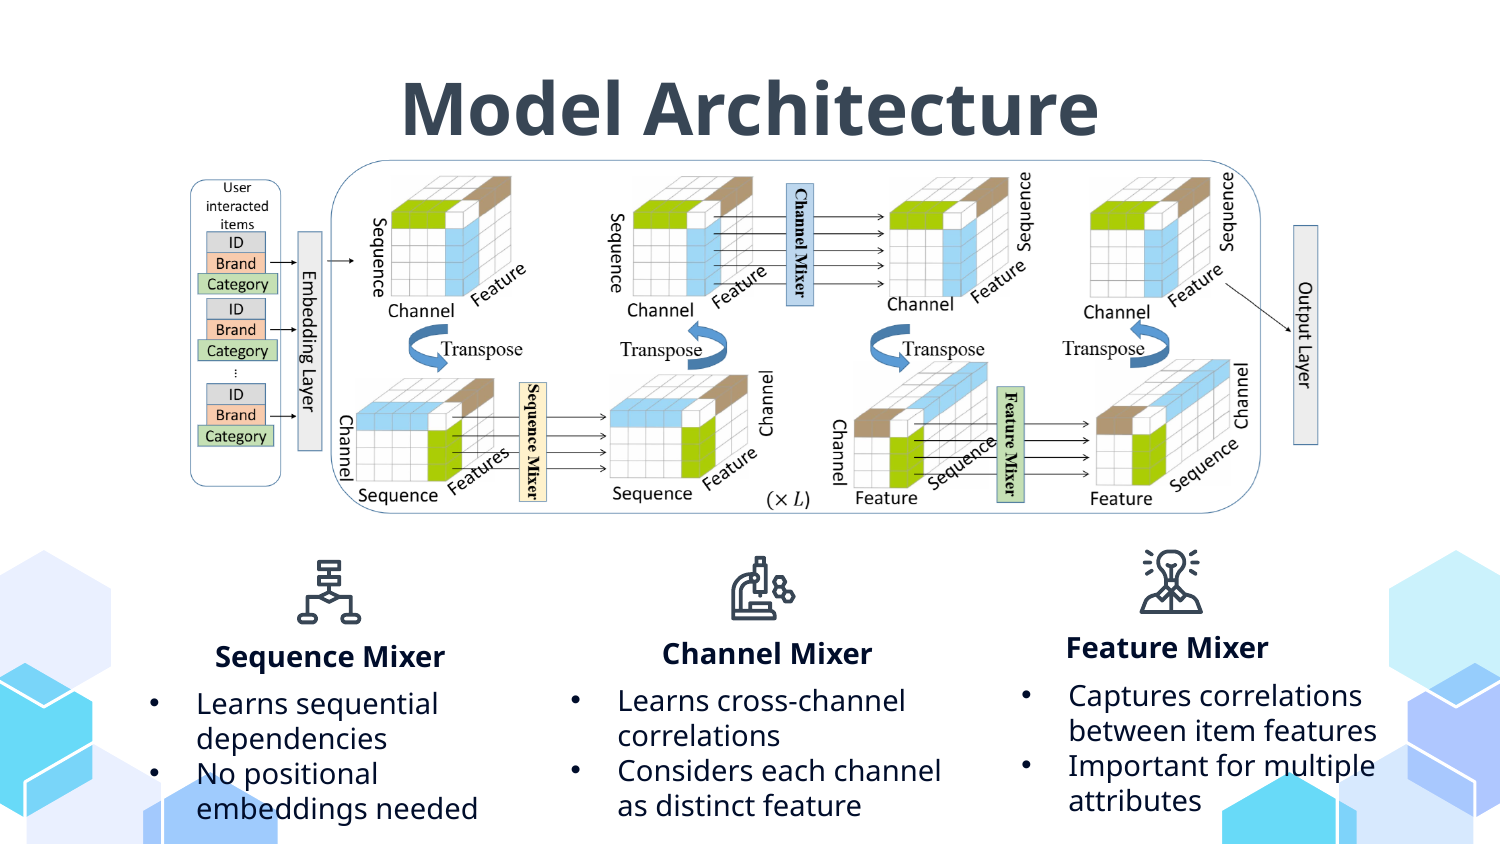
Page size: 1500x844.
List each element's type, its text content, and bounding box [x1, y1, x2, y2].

subtitle Learns sequential dependencies No positional embeddings needed [134, 670, 535, 818]
subtitle Sequence Mixer [200, 580, 576, 689]
subtitle Captures correlations between item features Important for multiple attributes [1006, 662, 1429, 809]
subtitle Feature Mixer [983, 598, 1359, 679]
subtitle Channel Mixer [646, 624, 928, 686]
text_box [1139, 549, 1204, 615]
title Model Architecture [118, 47, 1382, 142]
text_box [297, 559, 362, 625]
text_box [731, 555, 796, 621]
subtitle Learns cross-channel correlations Considers each channel as distinct feature [555, 667, 989, 815]
picture [173, 154, 1327, 517]
